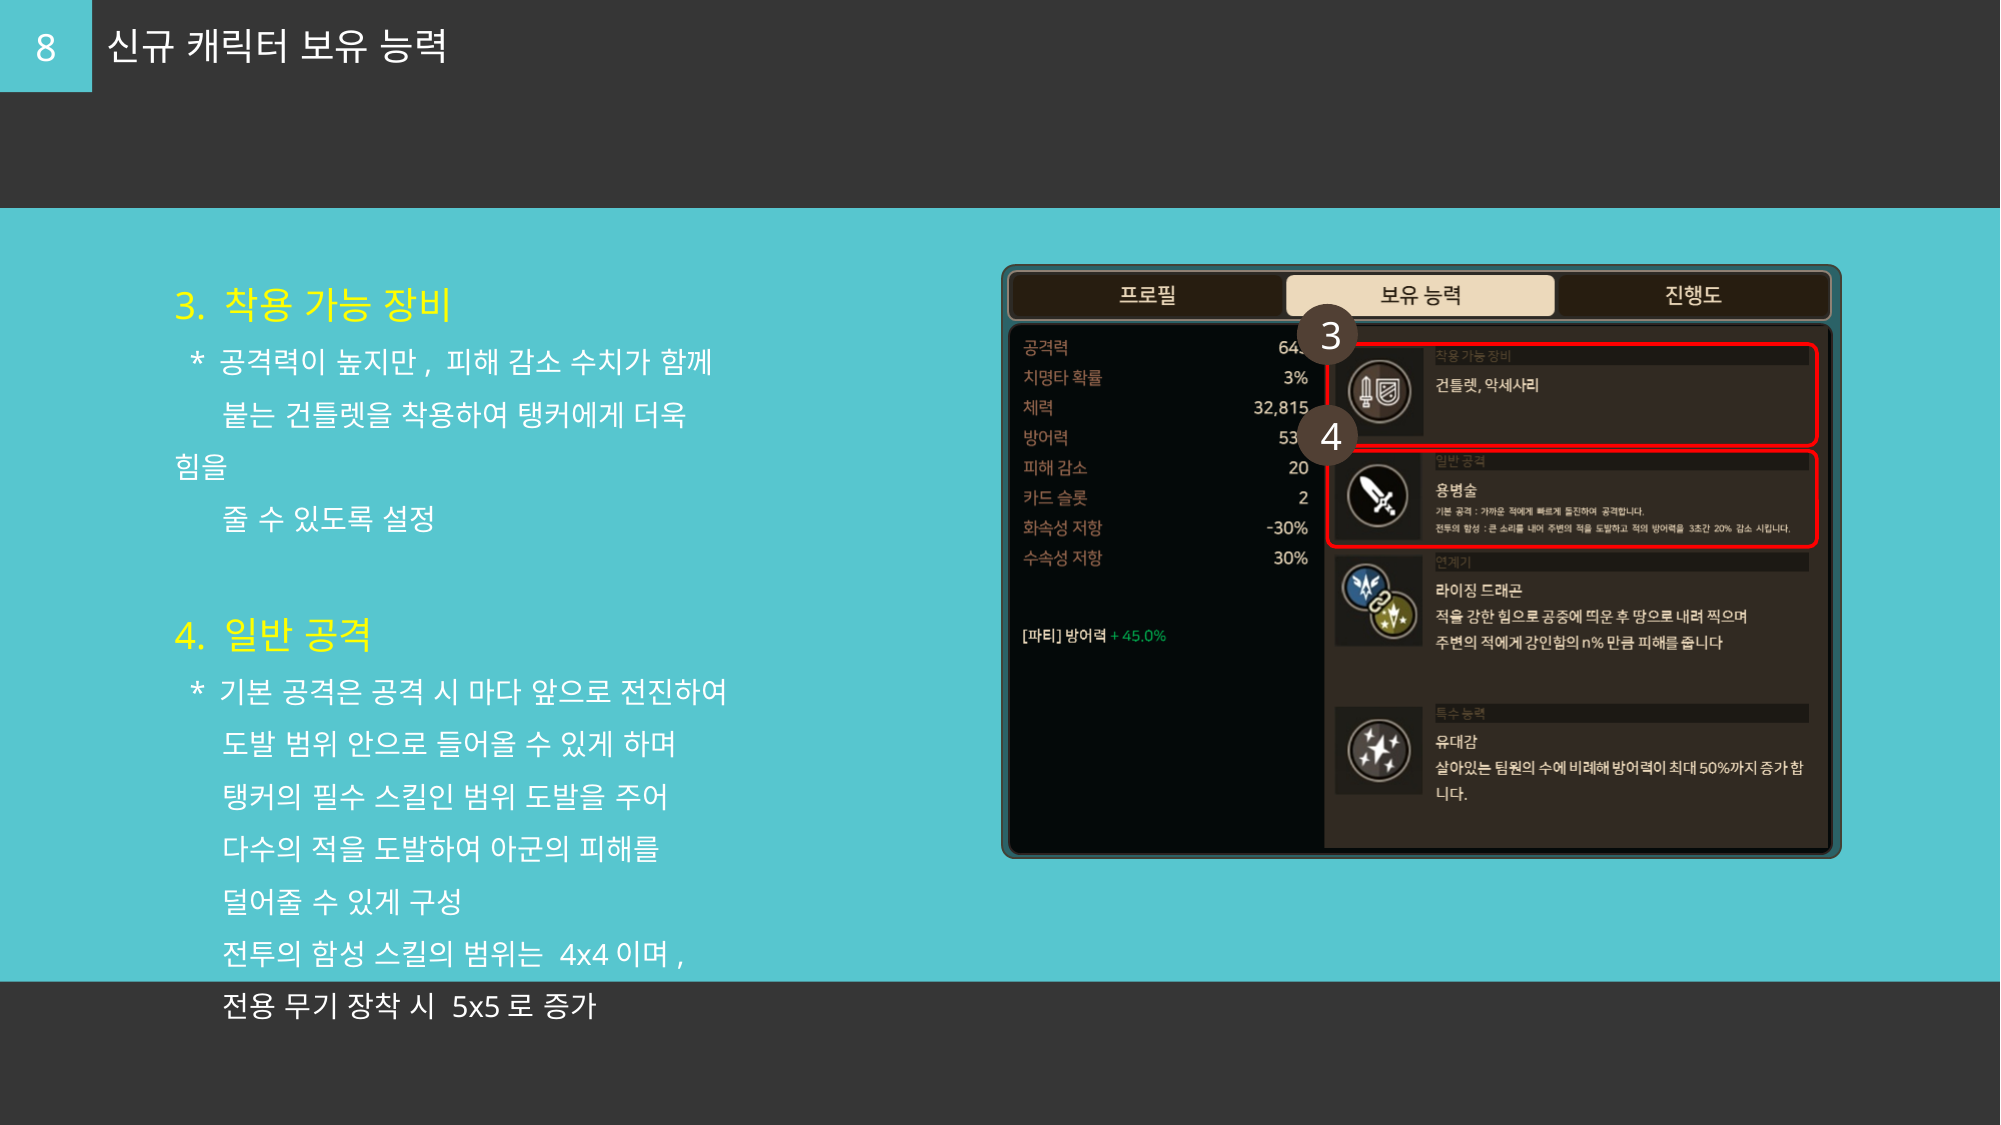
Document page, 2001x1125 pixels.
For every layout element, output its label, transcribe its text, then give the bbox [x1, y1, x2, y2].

text_box 8 [0, 0, 93, 93]
text_box 신규 캐릭터 보유 능력 [92, 15, 604, 76]
picture [1001, 264, 1842, 859]
text_box [0, 207, 2000, 983]
text_box 3. 착용 가능 장비 * 공격력이 높지만, 피해 감소 수치가 함께 붙는 건틀렛을 착용하여 탱커에게 더욱 힘을 줄 수 있도록 설정 4. 일반 공격 * 기본 공격은 공격 시 마다 앞으로 전진하여 도발 범위 안으로 들어올 수 있게 하며 탱커의 필수 스킬인 범위 도발을 주어 다수의 적을 도발하여 아군의 피해를 덜어줄 수 있게 구성 전투의 함성 스킬의 범위는 4x4이며, 전용 무기 장착 시 5x5로 증가 [159, 252, 755, 1032]
